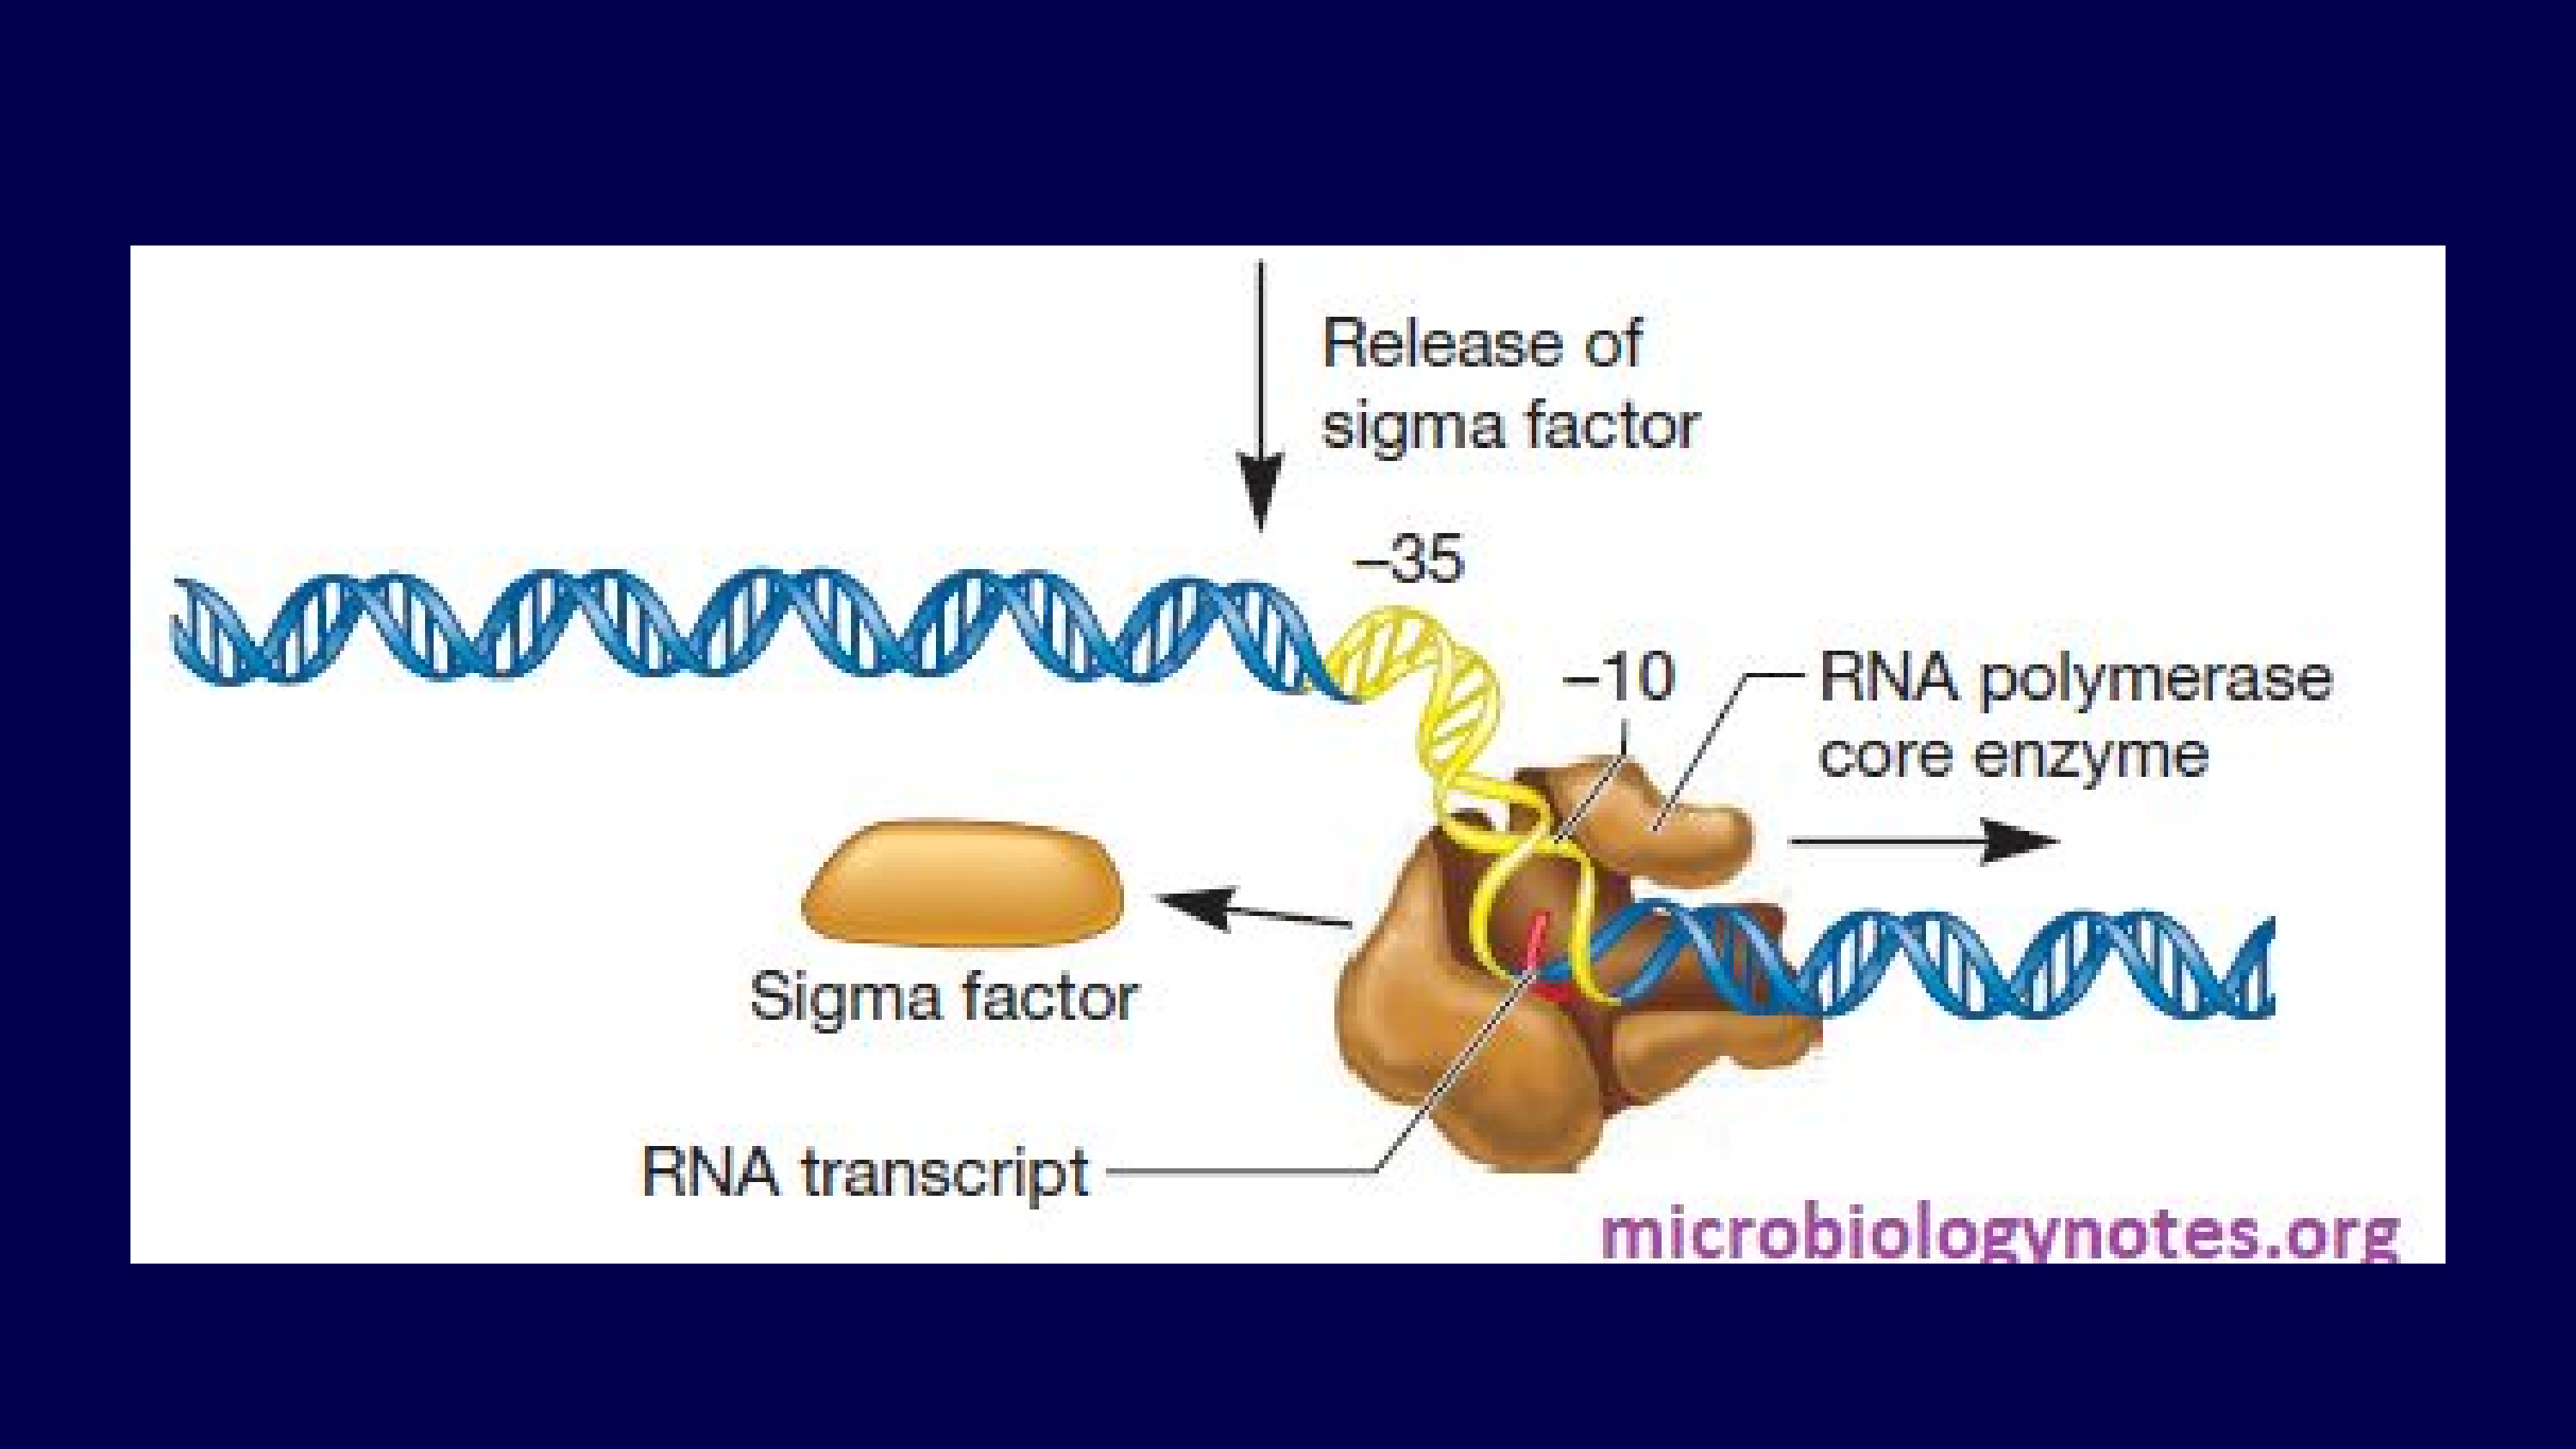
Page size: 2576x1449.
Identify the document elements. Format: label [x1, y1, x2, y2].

text_box [130, 246, 2446, 1264]
